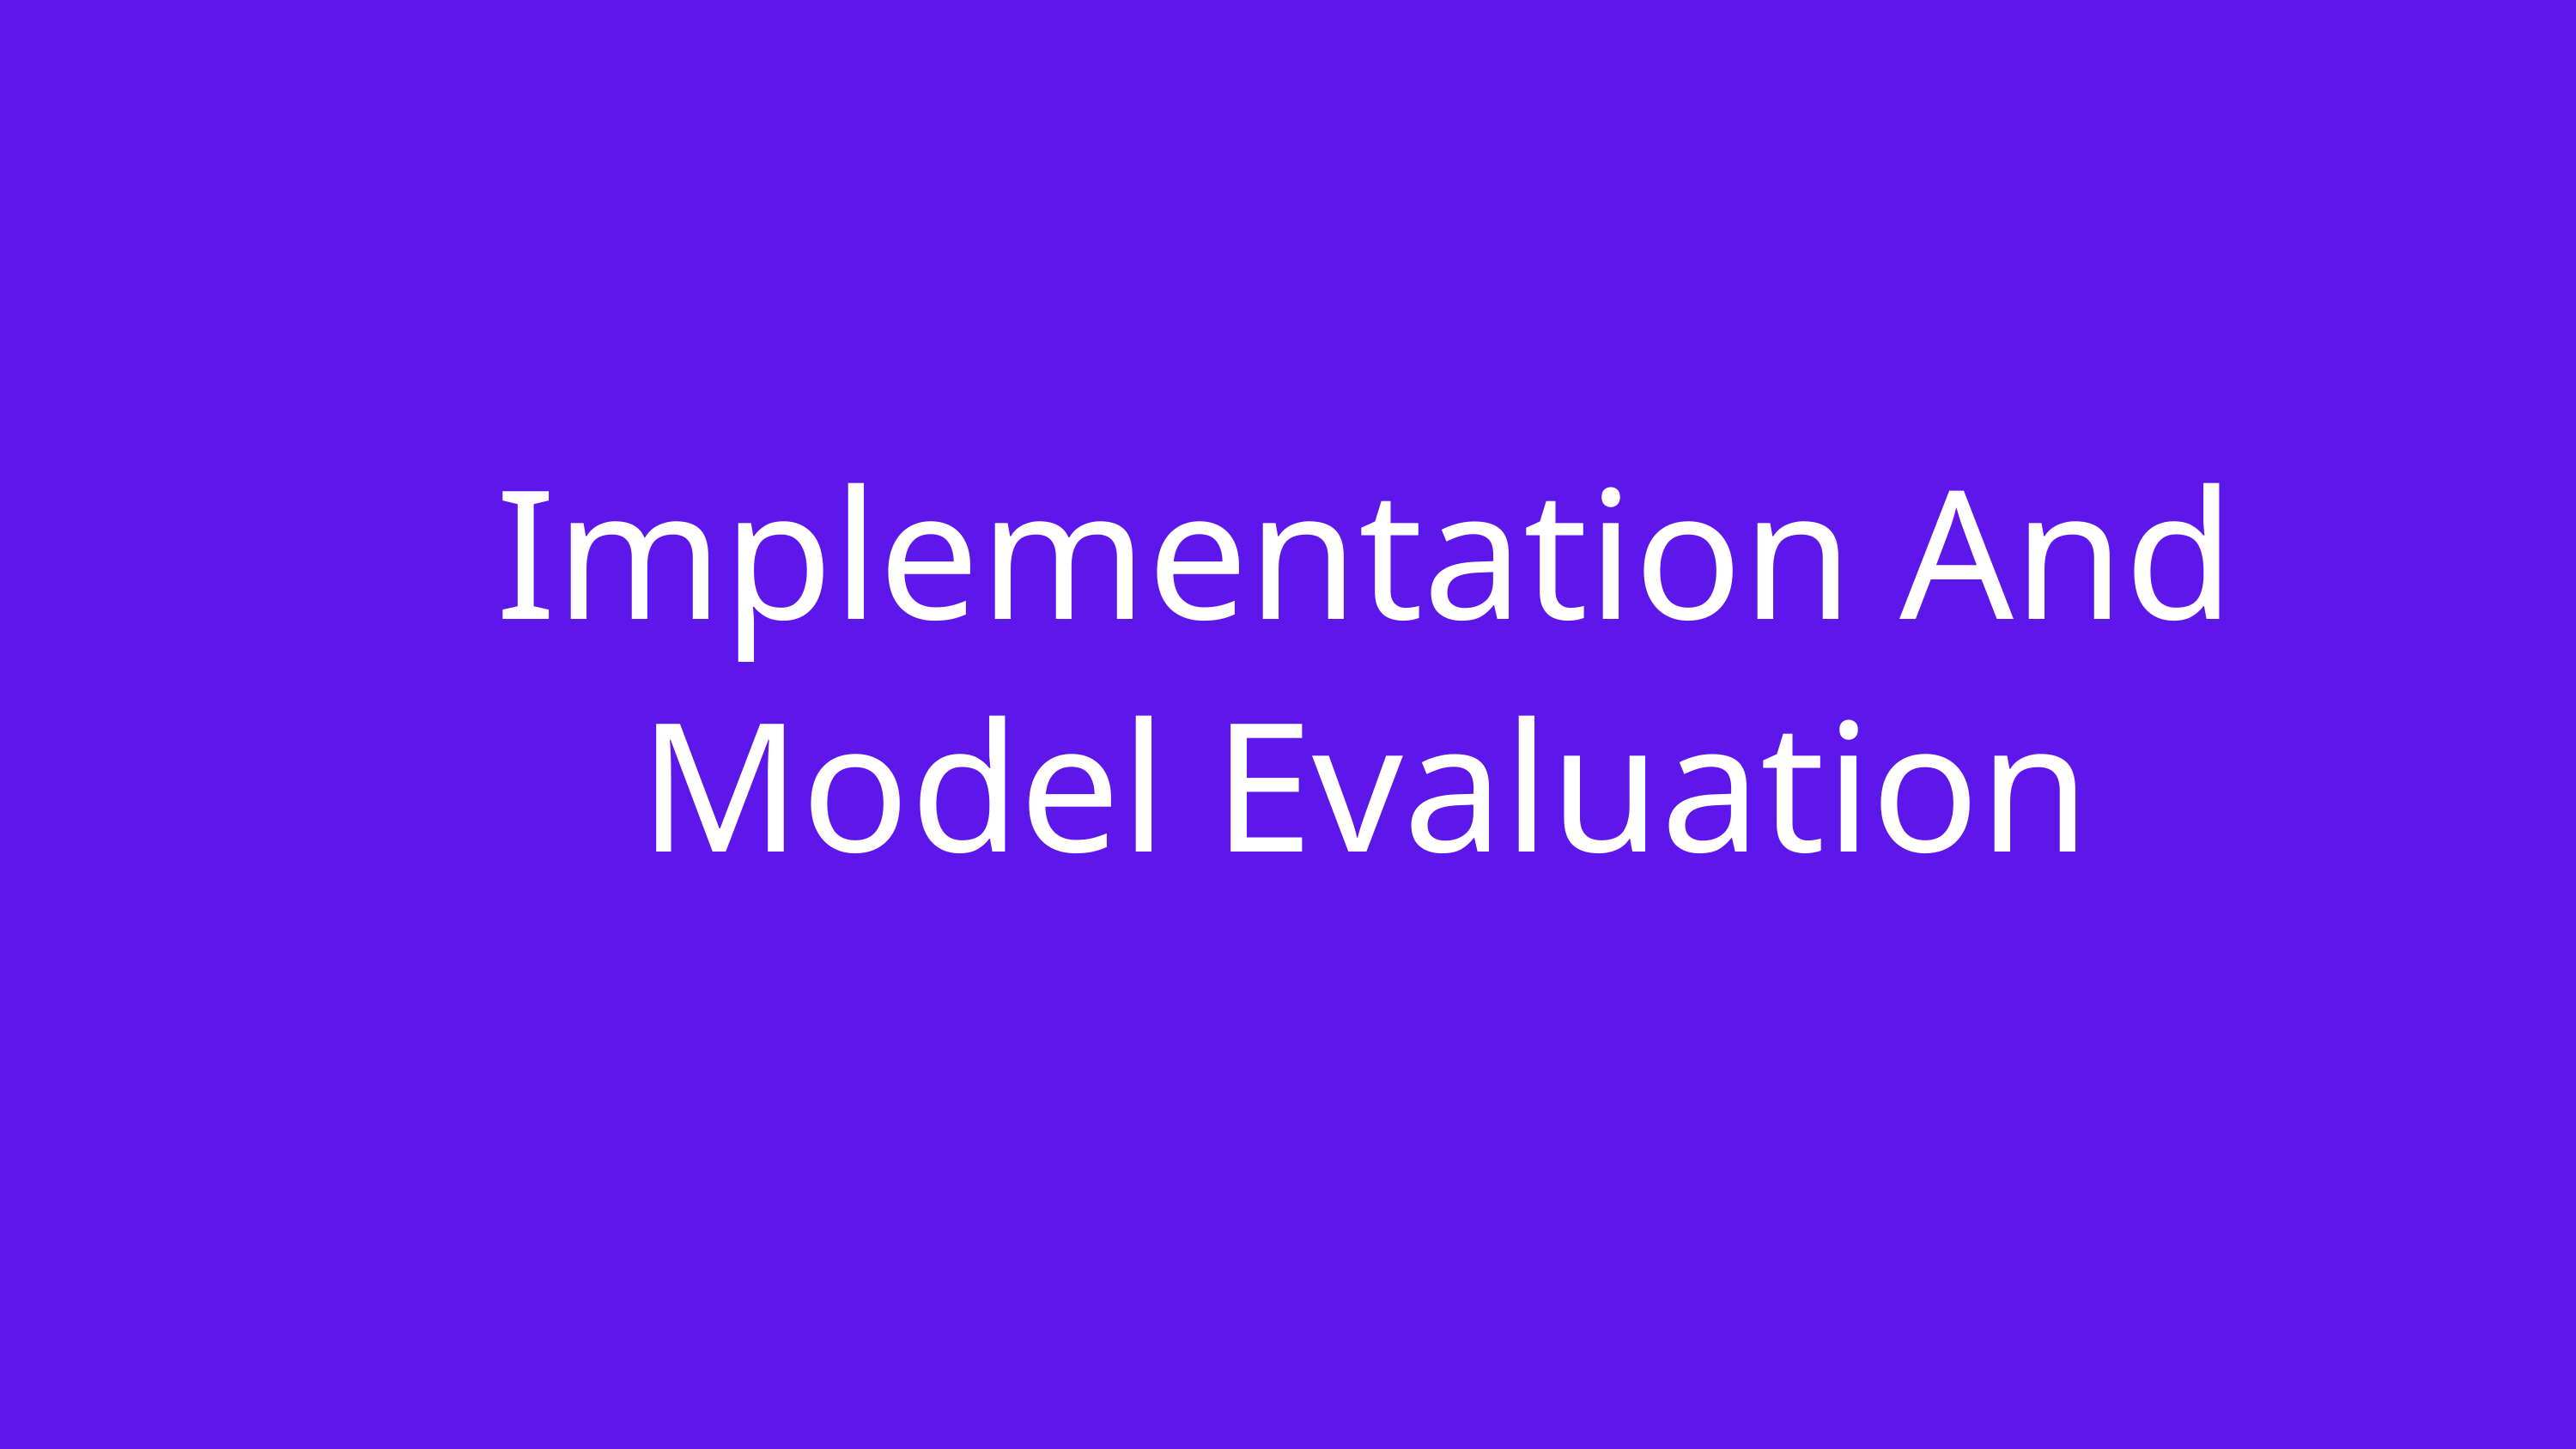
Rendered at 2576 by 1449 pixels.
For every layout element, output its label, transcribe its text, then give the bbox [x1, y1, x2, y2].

text_box Implementation And Model Evaluation [321, 422, 2409, 1119]
